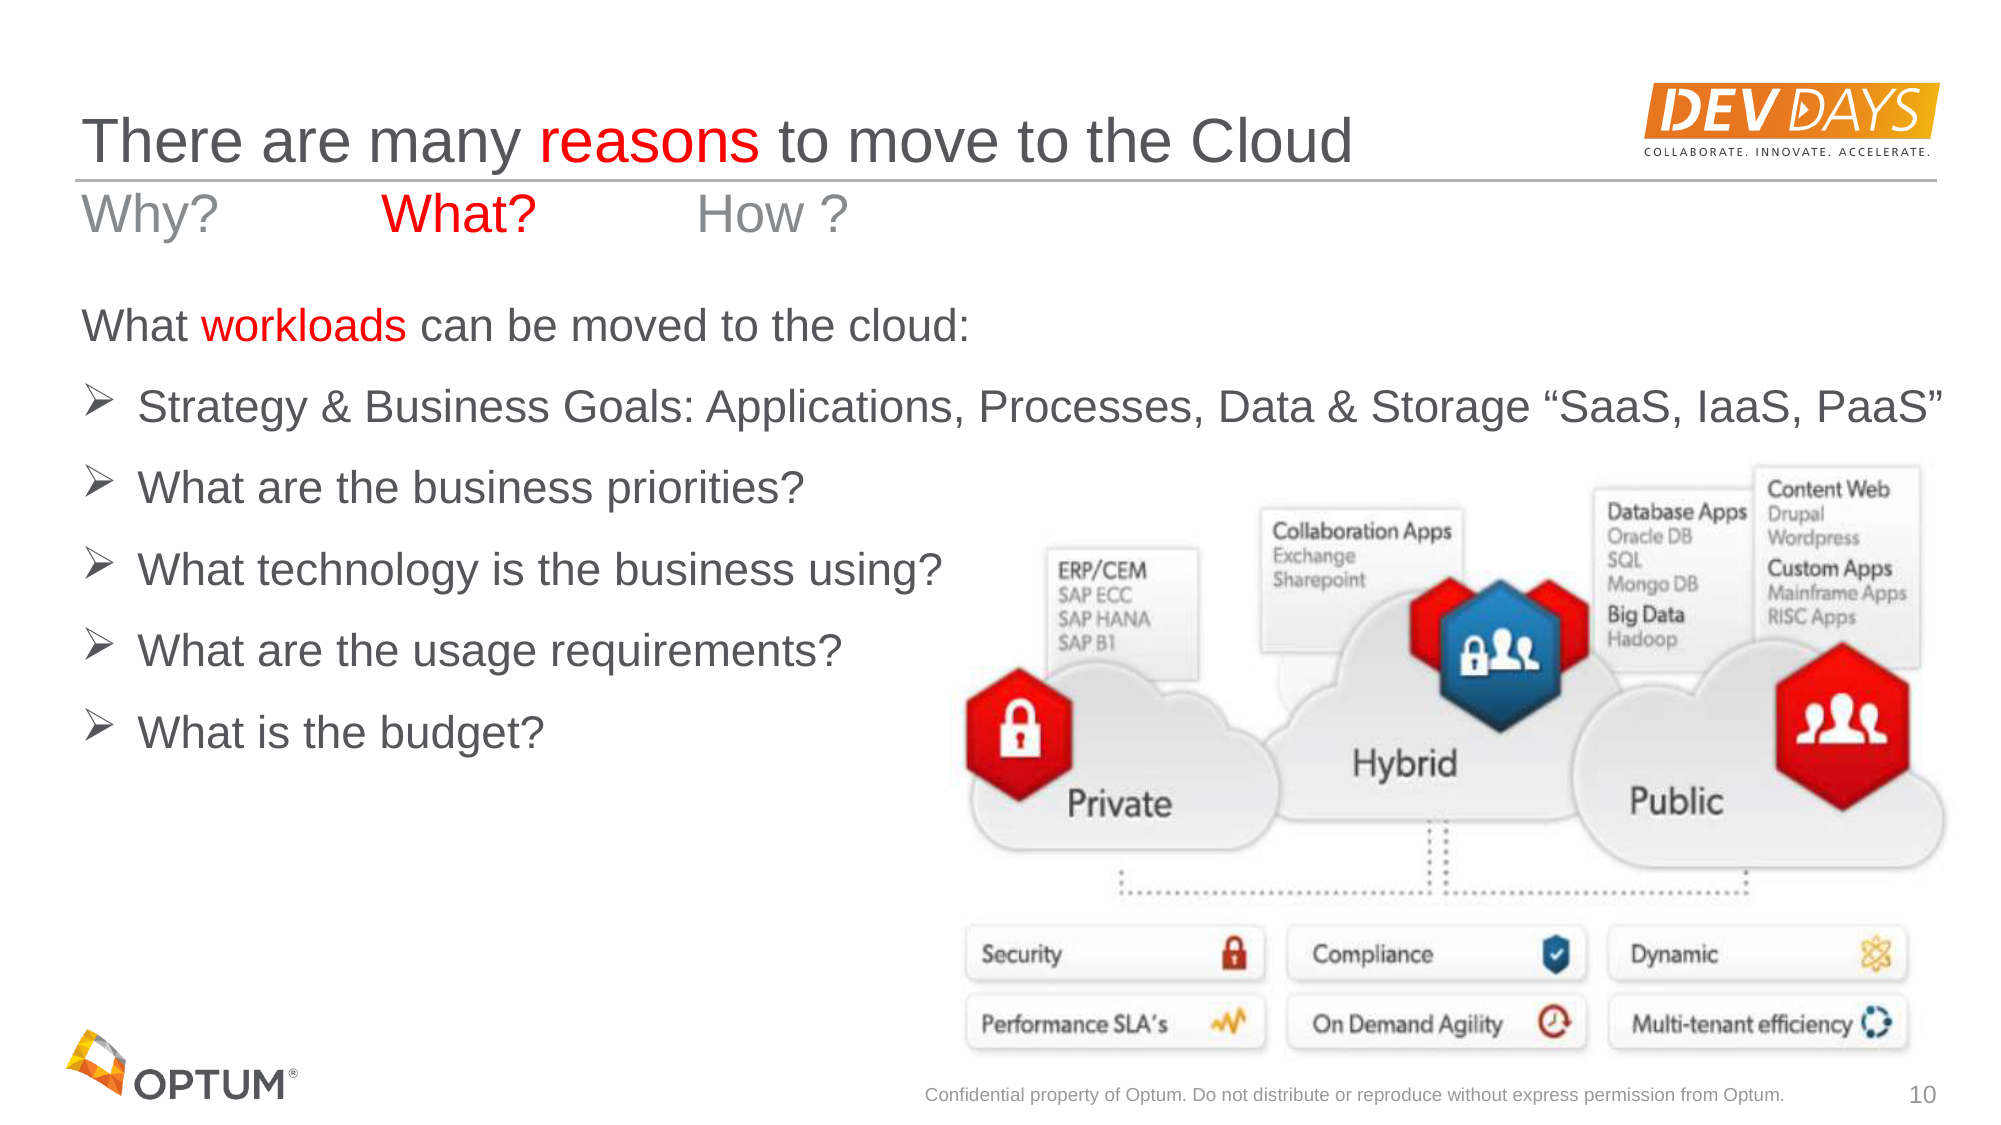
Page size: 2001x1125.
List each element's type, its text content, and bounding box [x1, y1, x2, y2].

picture [64, 1027, 299, 1101]
picture [949, 451, 1965, 1065]
list What workloads can be moved to the cloud: Strategy & Business Goals: Applications, Processes, Data & Storage “SaaS, IaaS, PaaS” What are the business priorities? What technology is the business using? What are the usage requirements? What is the budget? [81, 299, 1965, 968]
footer Confidential property of Optum. Do not distribute or reproduce without express permission from Optum. [868, 1064, 1841, 1124]
list Why? What? How ? [81, 183, 1418, 265]
title There are many reasons to move to the Cloud [81, 0, 1416, 177]
slide_number 10 [1847, 1065, 1937, 1124]
